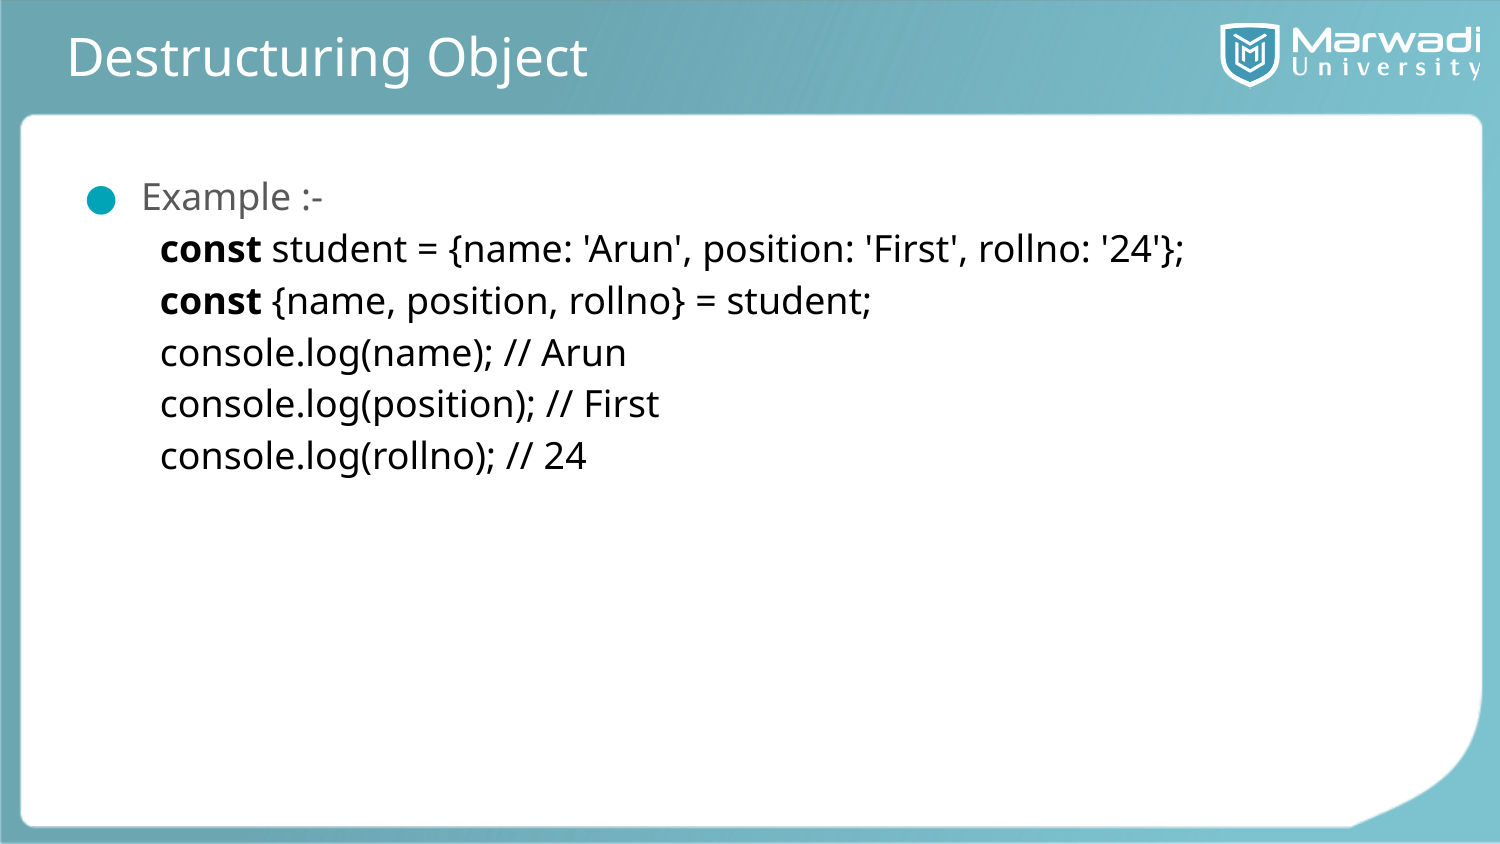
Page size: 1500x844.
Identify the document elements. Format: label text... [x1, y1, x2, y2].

title Destructuring Object [51, 8, 1023, 103]
picture [0, 0, 1500, 844]
list Example :- const student = {name: 'Arun', position: 'First', rollno: '24'}; const {name, position, rollno} = student; console.log(name); // Arun console.log(position); // First console.log(rollno); // 24 [51, 151, 1449, 796]
